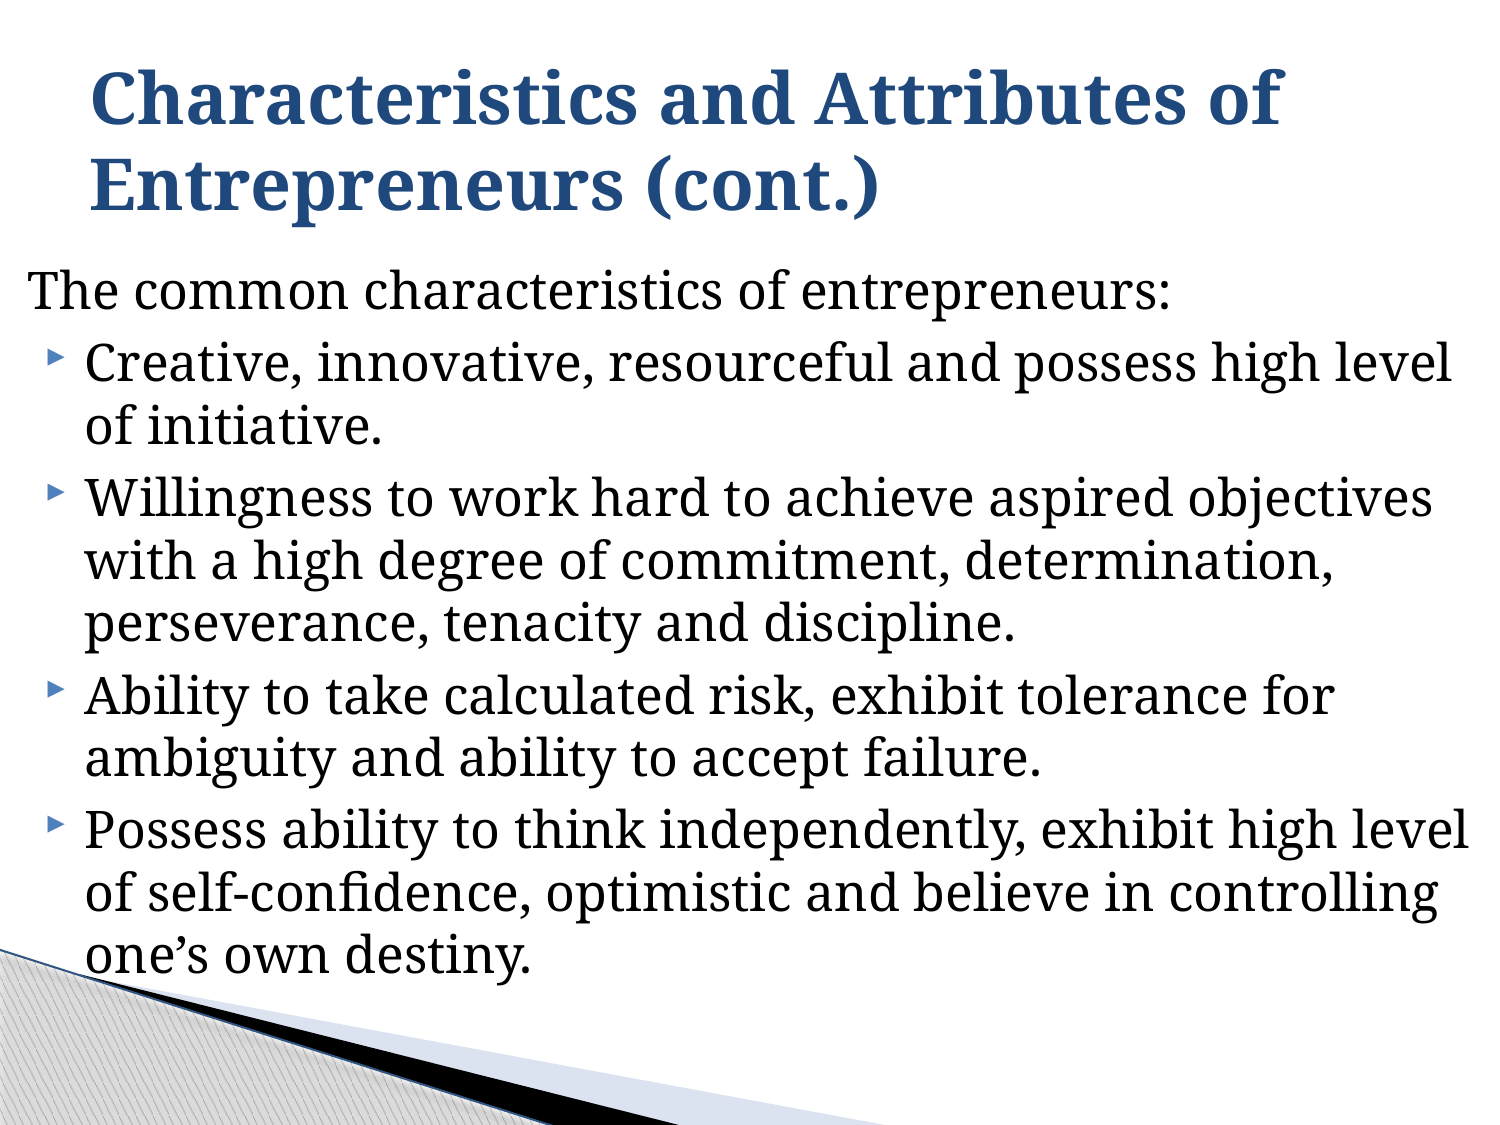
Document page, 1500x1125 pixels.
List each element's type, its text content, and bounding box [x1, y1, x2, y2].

title Characteristics and Attributes of Entrepreneurs (cont.) [75, 45, 1425, 233]
list The common characteristics of entrepreneurs: Creative, innovative, resourceful and possess high level of initiative. Willingness to work hard to achieve aspired objectives with a high degree of commitment, determination, perseverance, tenacity and discipline. Ability to take calculated risk, exhibit tolerance for ambiguity and ability to accept failure. Possess ability to think independently, exhibit high level of self-confidence, optimistic and believe in controlling one’s own destiny. [12, 249, 1488, 993]
